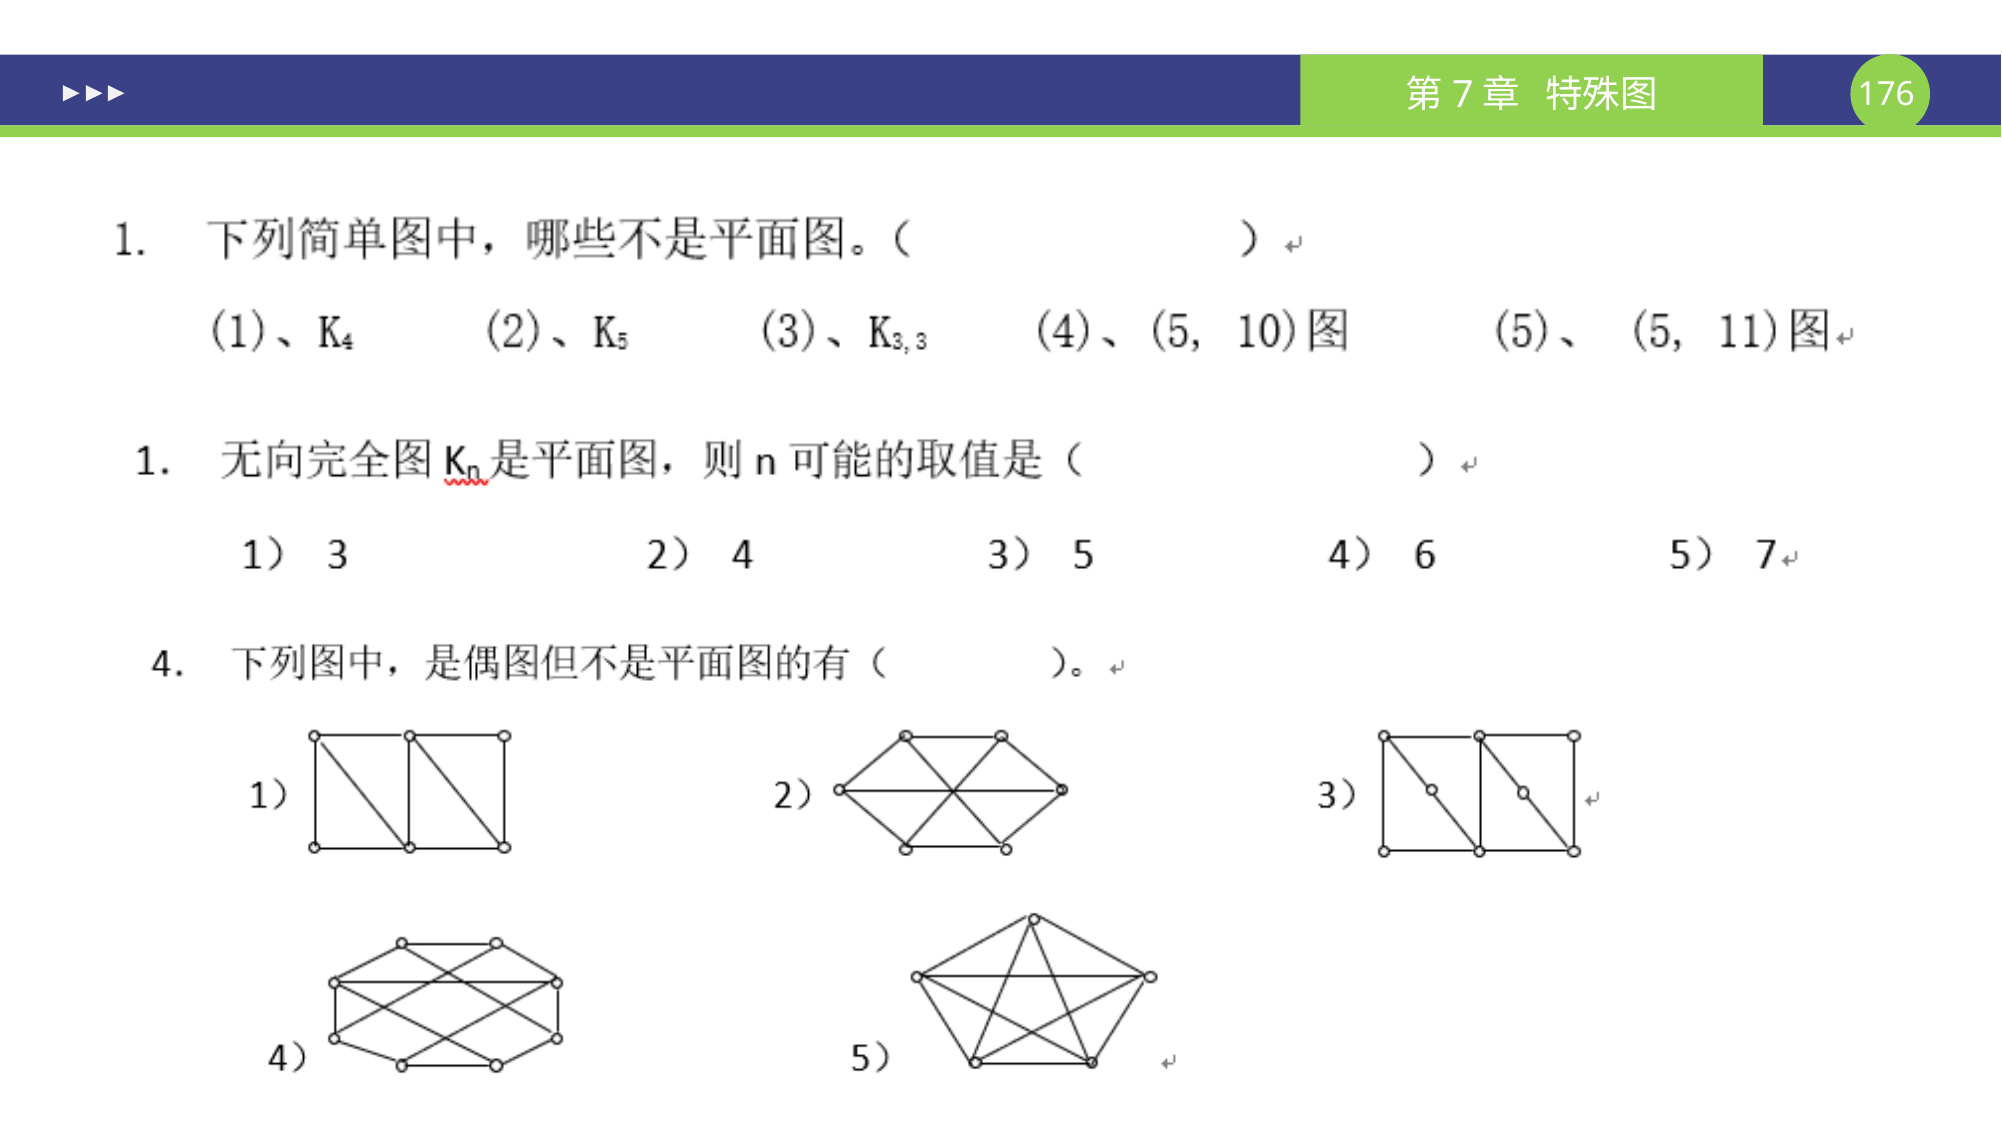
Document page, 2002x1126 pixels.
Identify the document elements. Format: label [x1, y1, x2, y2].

picture [122, 624, 1657, 1101]
picture [87, 416, 1837, 604]
list [87, 187, 1891, 376]
